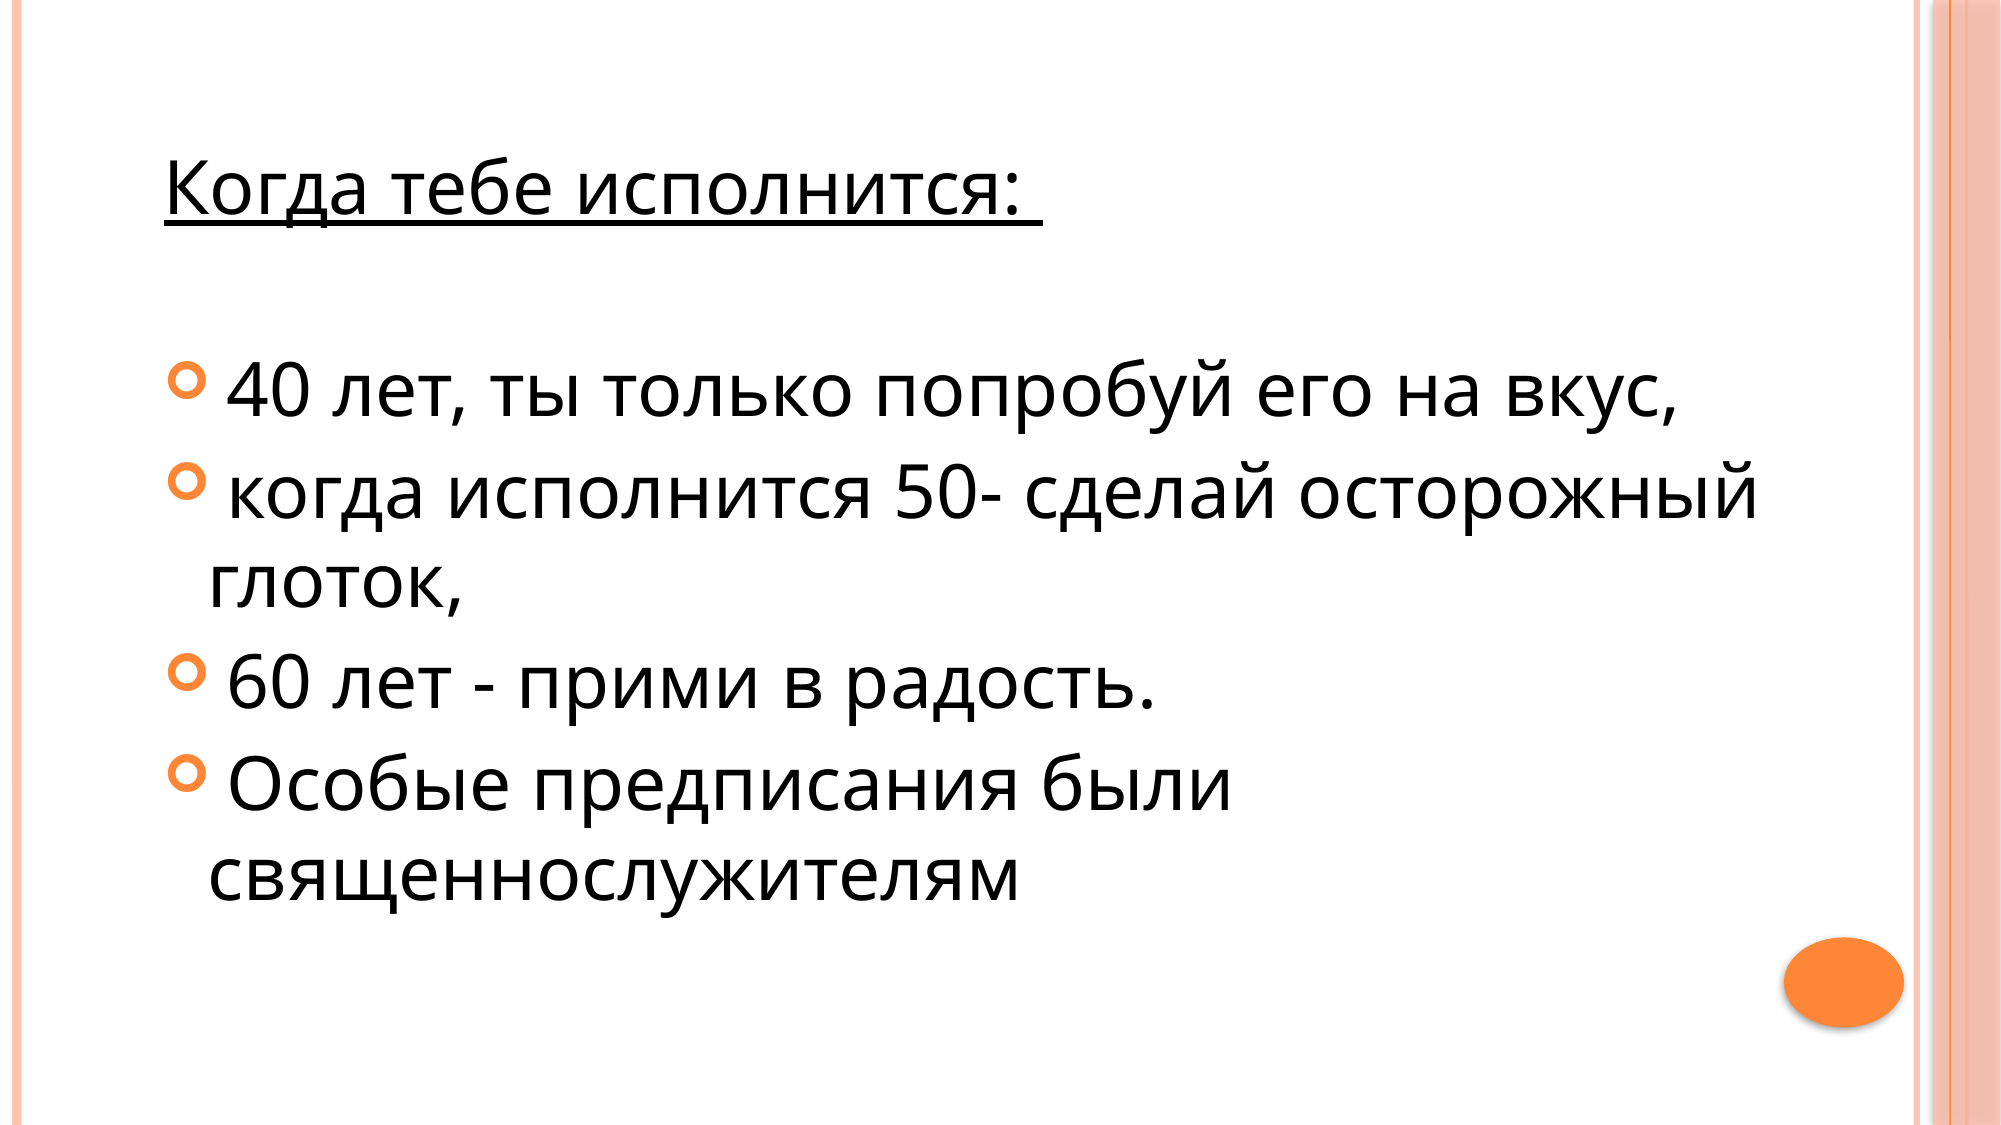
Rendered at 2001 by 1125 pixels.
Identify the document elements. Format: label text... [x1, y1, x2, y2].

list Когда тебе исполнится: 40 лет, ты только попробуй его на вкус, когда исполнится 50- сделай осторожный глоток, 60 лет - прими в радость. Особые предписания были священнослужителям [148, 132, 1783, 932]
